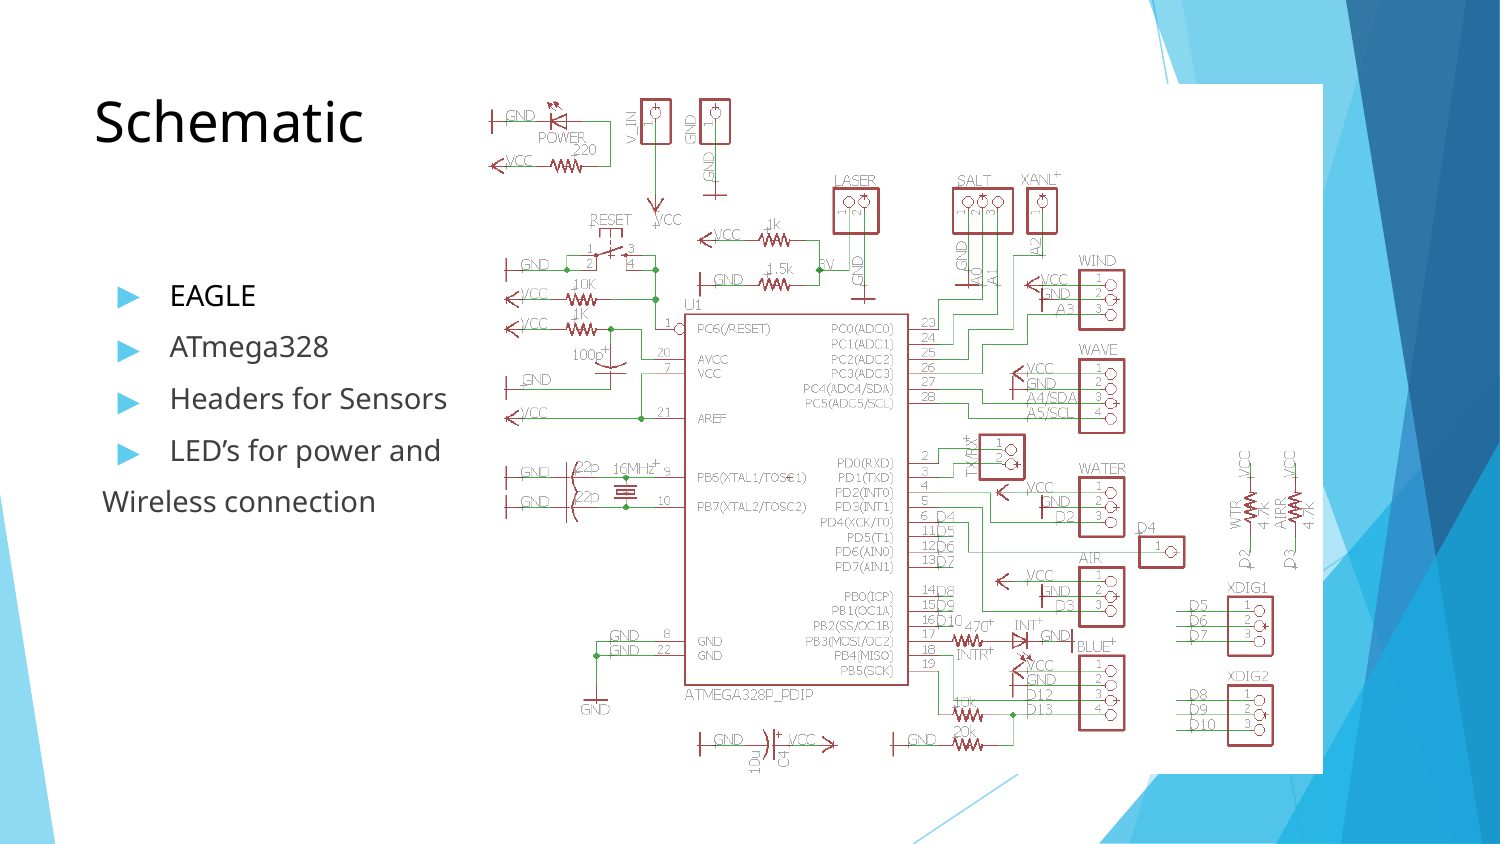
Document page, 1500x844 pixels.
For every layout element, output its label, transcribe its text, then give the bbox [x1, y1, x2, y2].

list EAGLE ATmega328 Headers for Sensors LED’s for power and Wireless connection [83, 265, 475, 744]
title Schematic [83, 75, 1141, 238]
picture [480, 84, 1323, 775]
